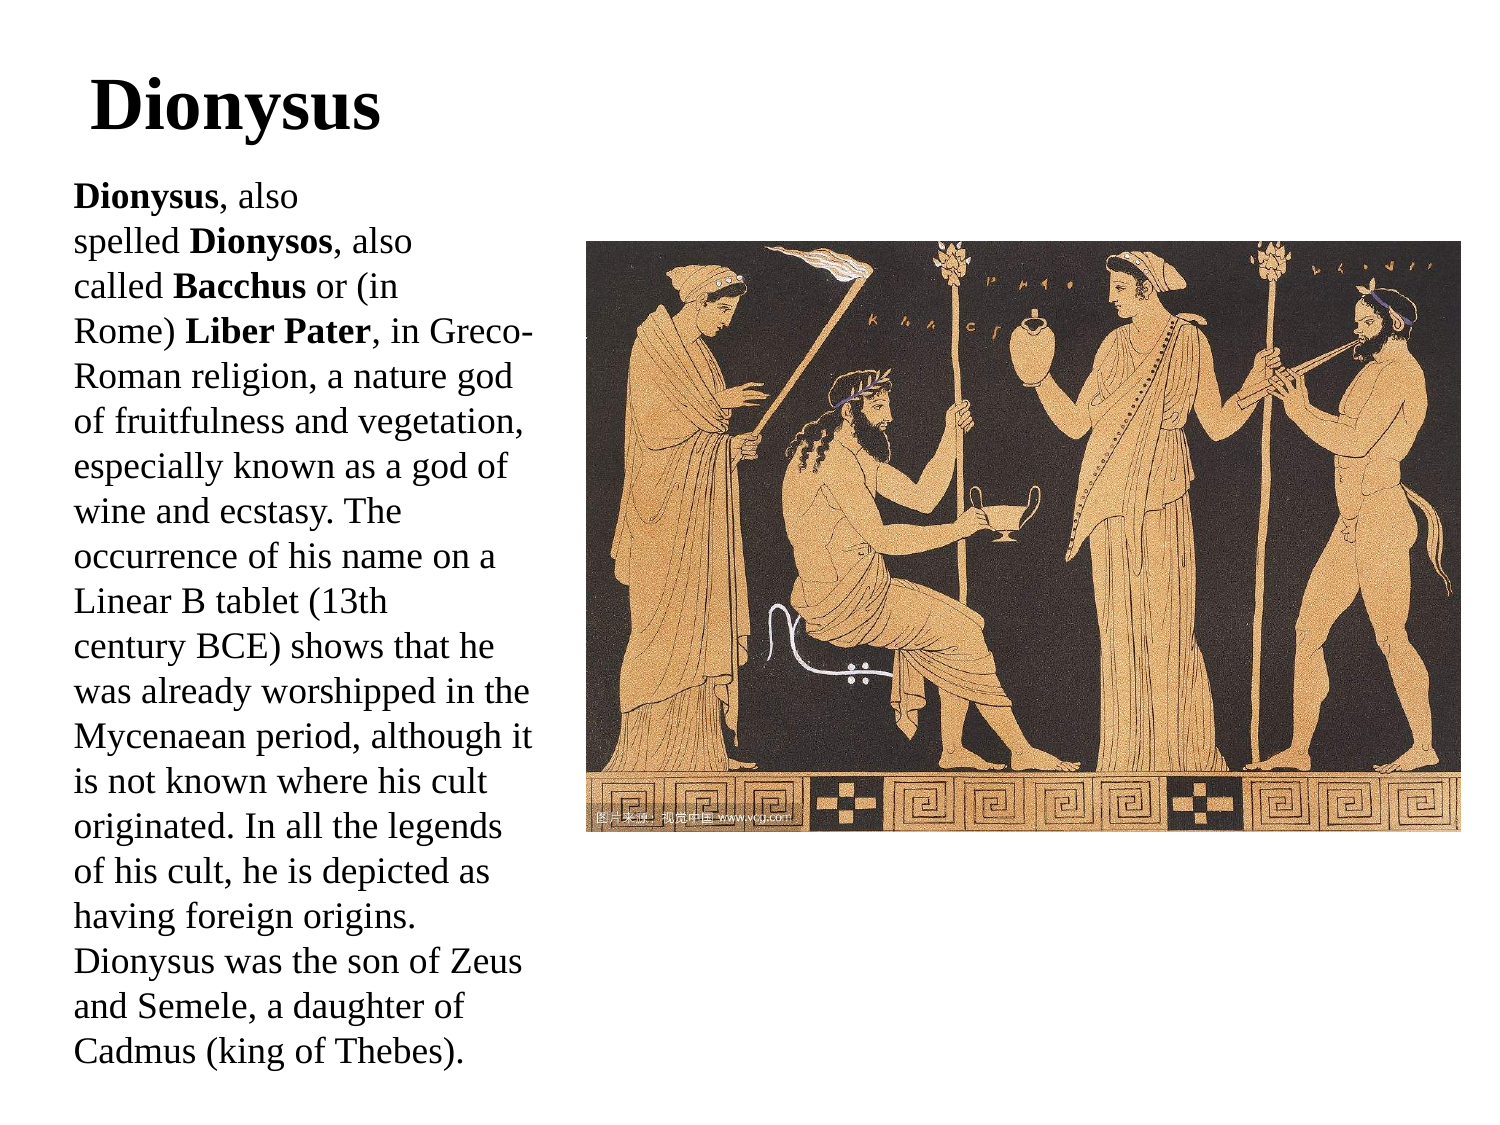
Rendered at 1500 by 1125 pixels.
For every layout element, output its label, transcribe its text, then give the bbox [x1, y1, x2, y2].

list Dionysus, also spelled Dionysos, also called Bacchus or (in Rome) Liber Pater, in Greco-Roman religion, a nature god of fruitfulness and vegetation, especially known as a god of wine and ecstasy. The occurrence of his name on a Linear B tablet (13th century BCE) shows that he was already worshipped in the Mycenaean period, although it is not known where his cult originated. In all the legends of his cult, he is depicted as having foreign origins. Dionysus was the son of Zeus and Semele, a daughter of Cadmus (king of Thebes). [58, 164, 552, 934]
title Dionysus [75, 44, 569, 153]
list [586, 241, 1461, 833]
